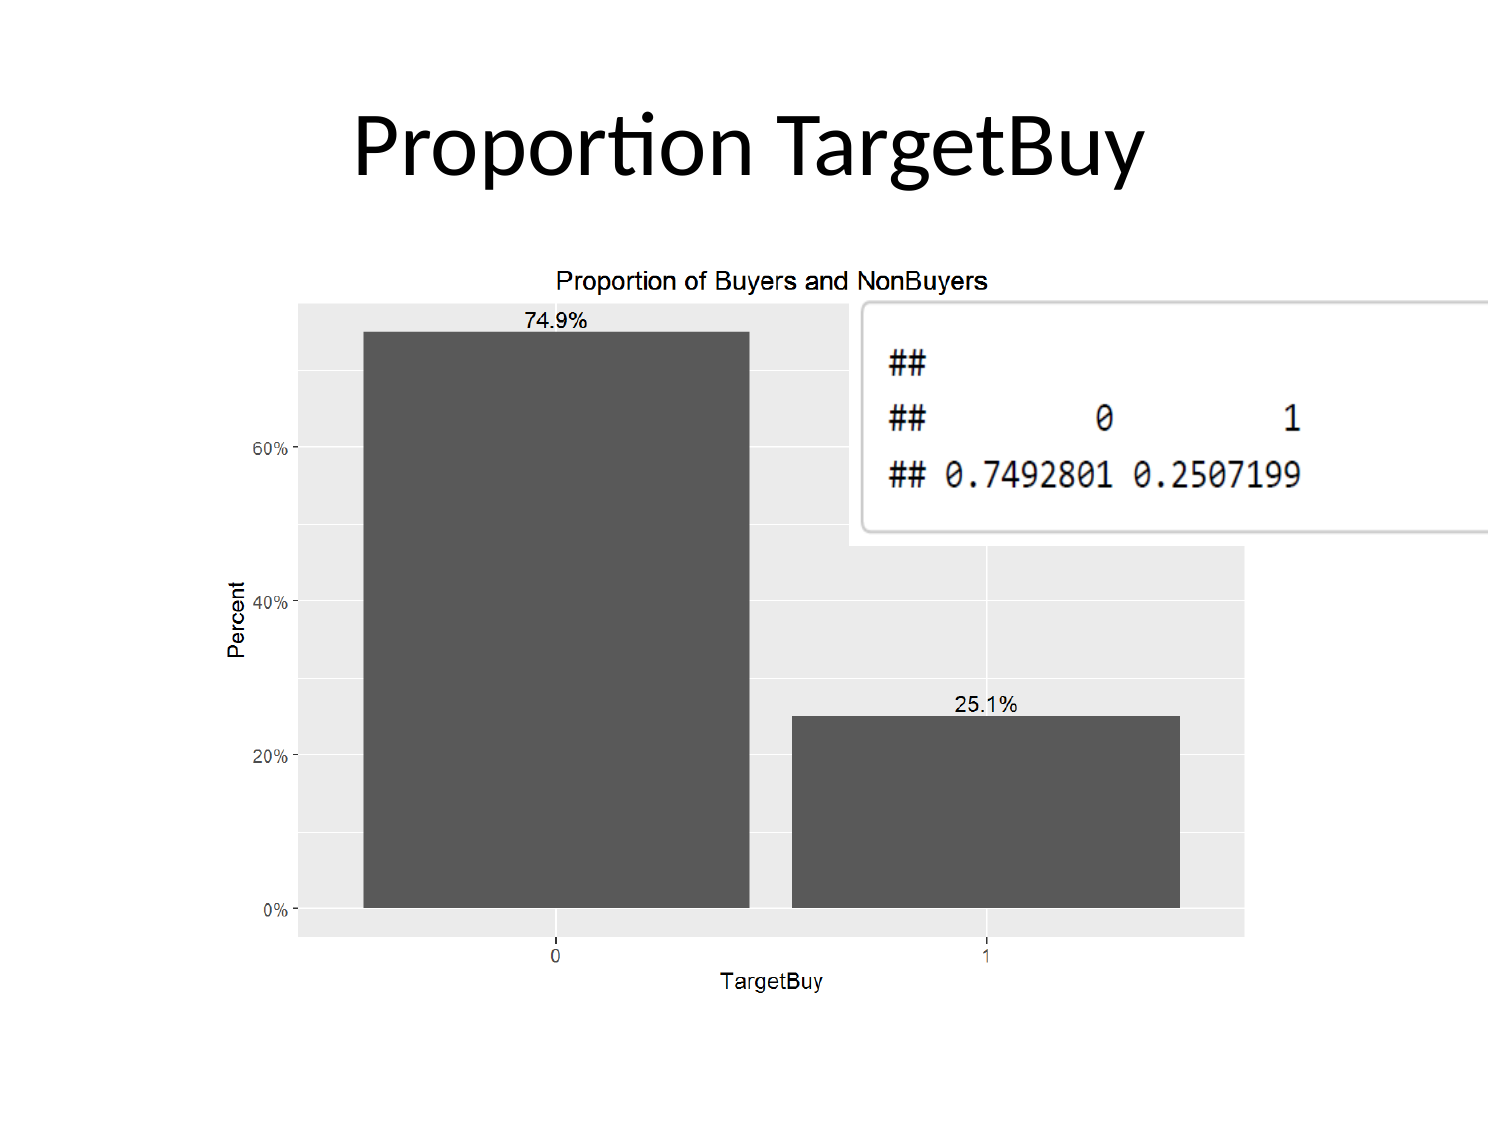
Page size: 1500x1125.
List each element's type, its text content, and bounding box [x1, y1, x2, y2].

title Proportion TargetBuy [75, 45, 1425, 233]
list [200, 262, 1300, 1006]
picture [849, 299, 1488, 546]
